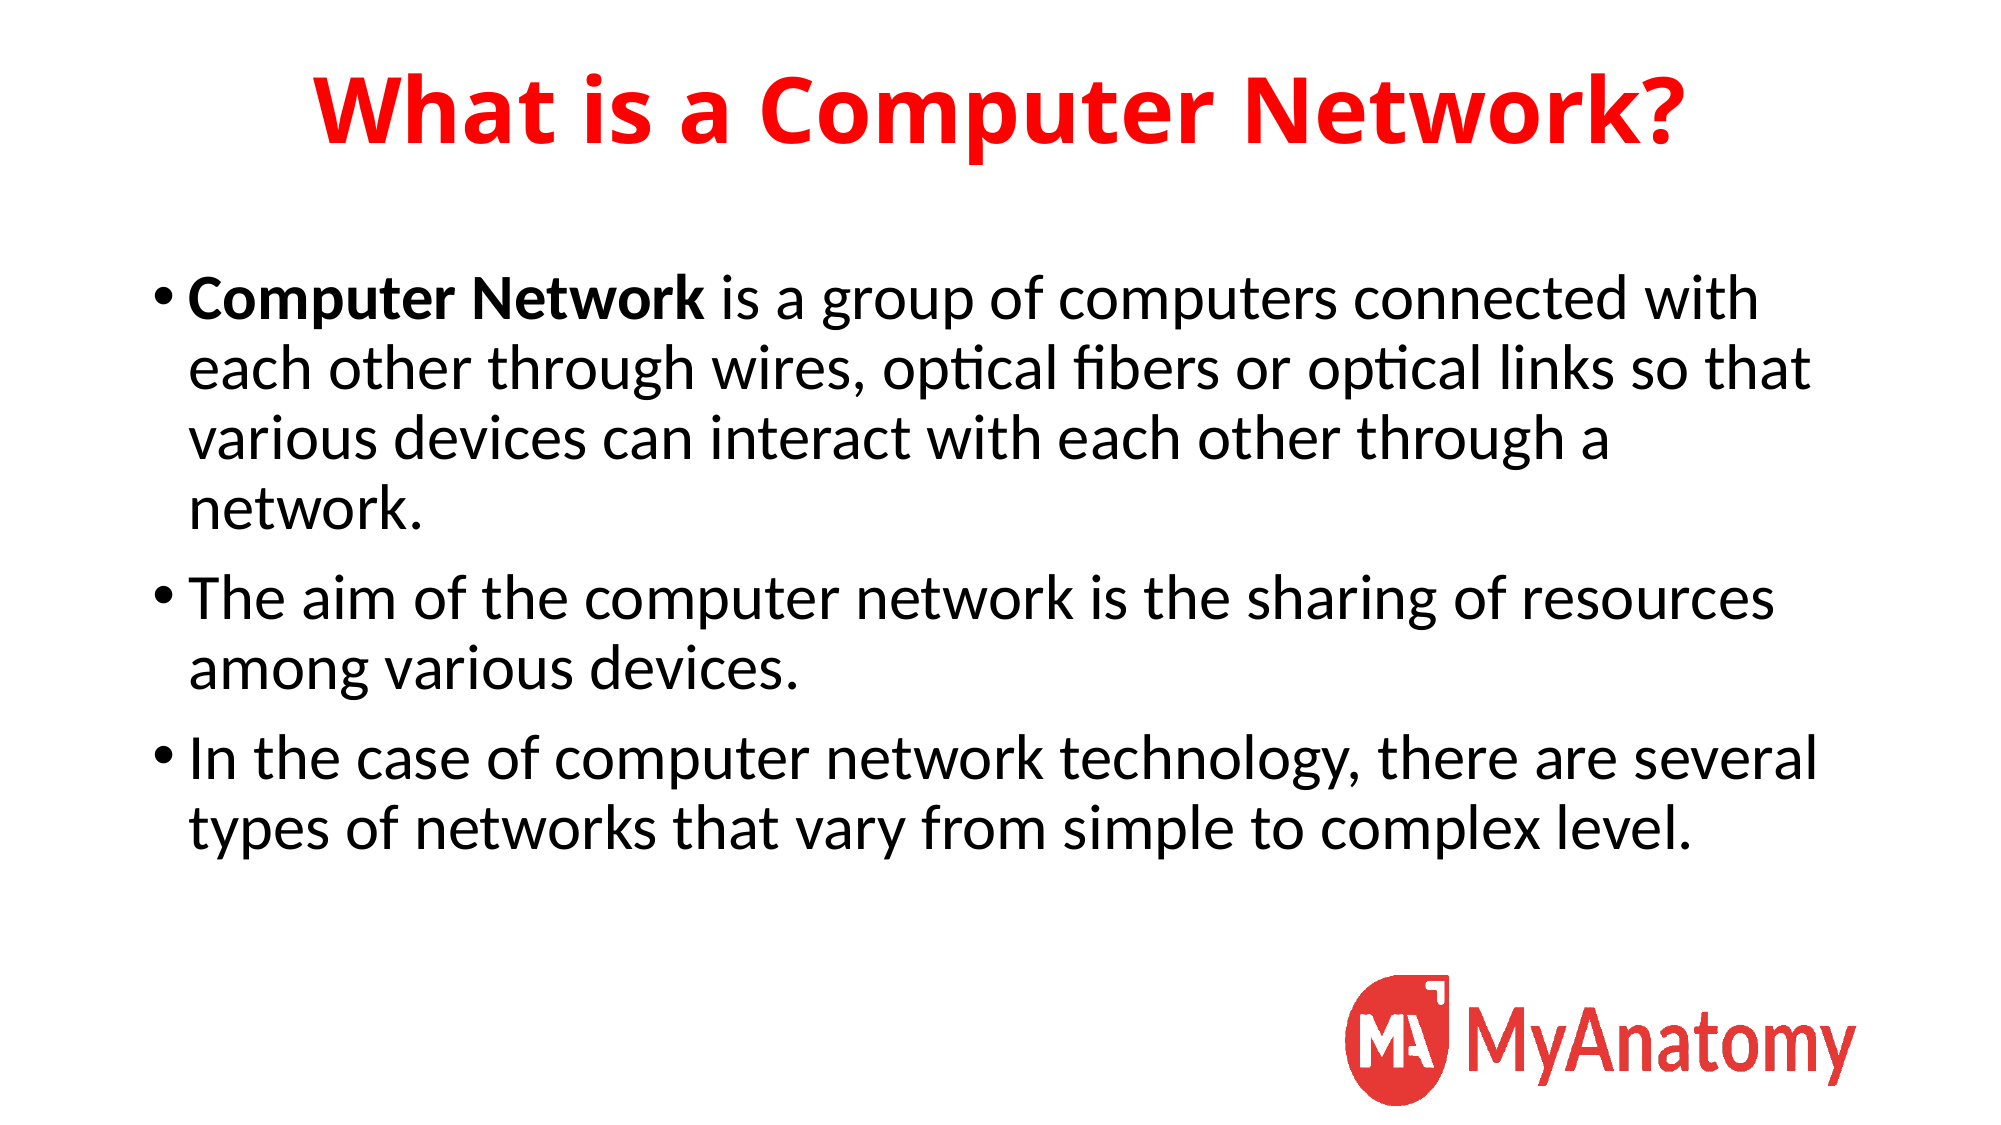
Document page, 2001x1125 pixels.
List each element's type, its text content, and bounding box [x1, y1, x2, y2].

list Computer Network is a group of computers connected with each other through wires, optical fibers or optical links so that various devices can interact with each other through a network. The aim of the computer network is the sharing of resources among various devices. In the case of computer network technology, there are several types of networks that vary from simple to complex level. [137, 256, 1863, 927]
picture [1337, 932, 1863, 1125]
title What is a Computer Network? [137, 59, 1863, 256]
